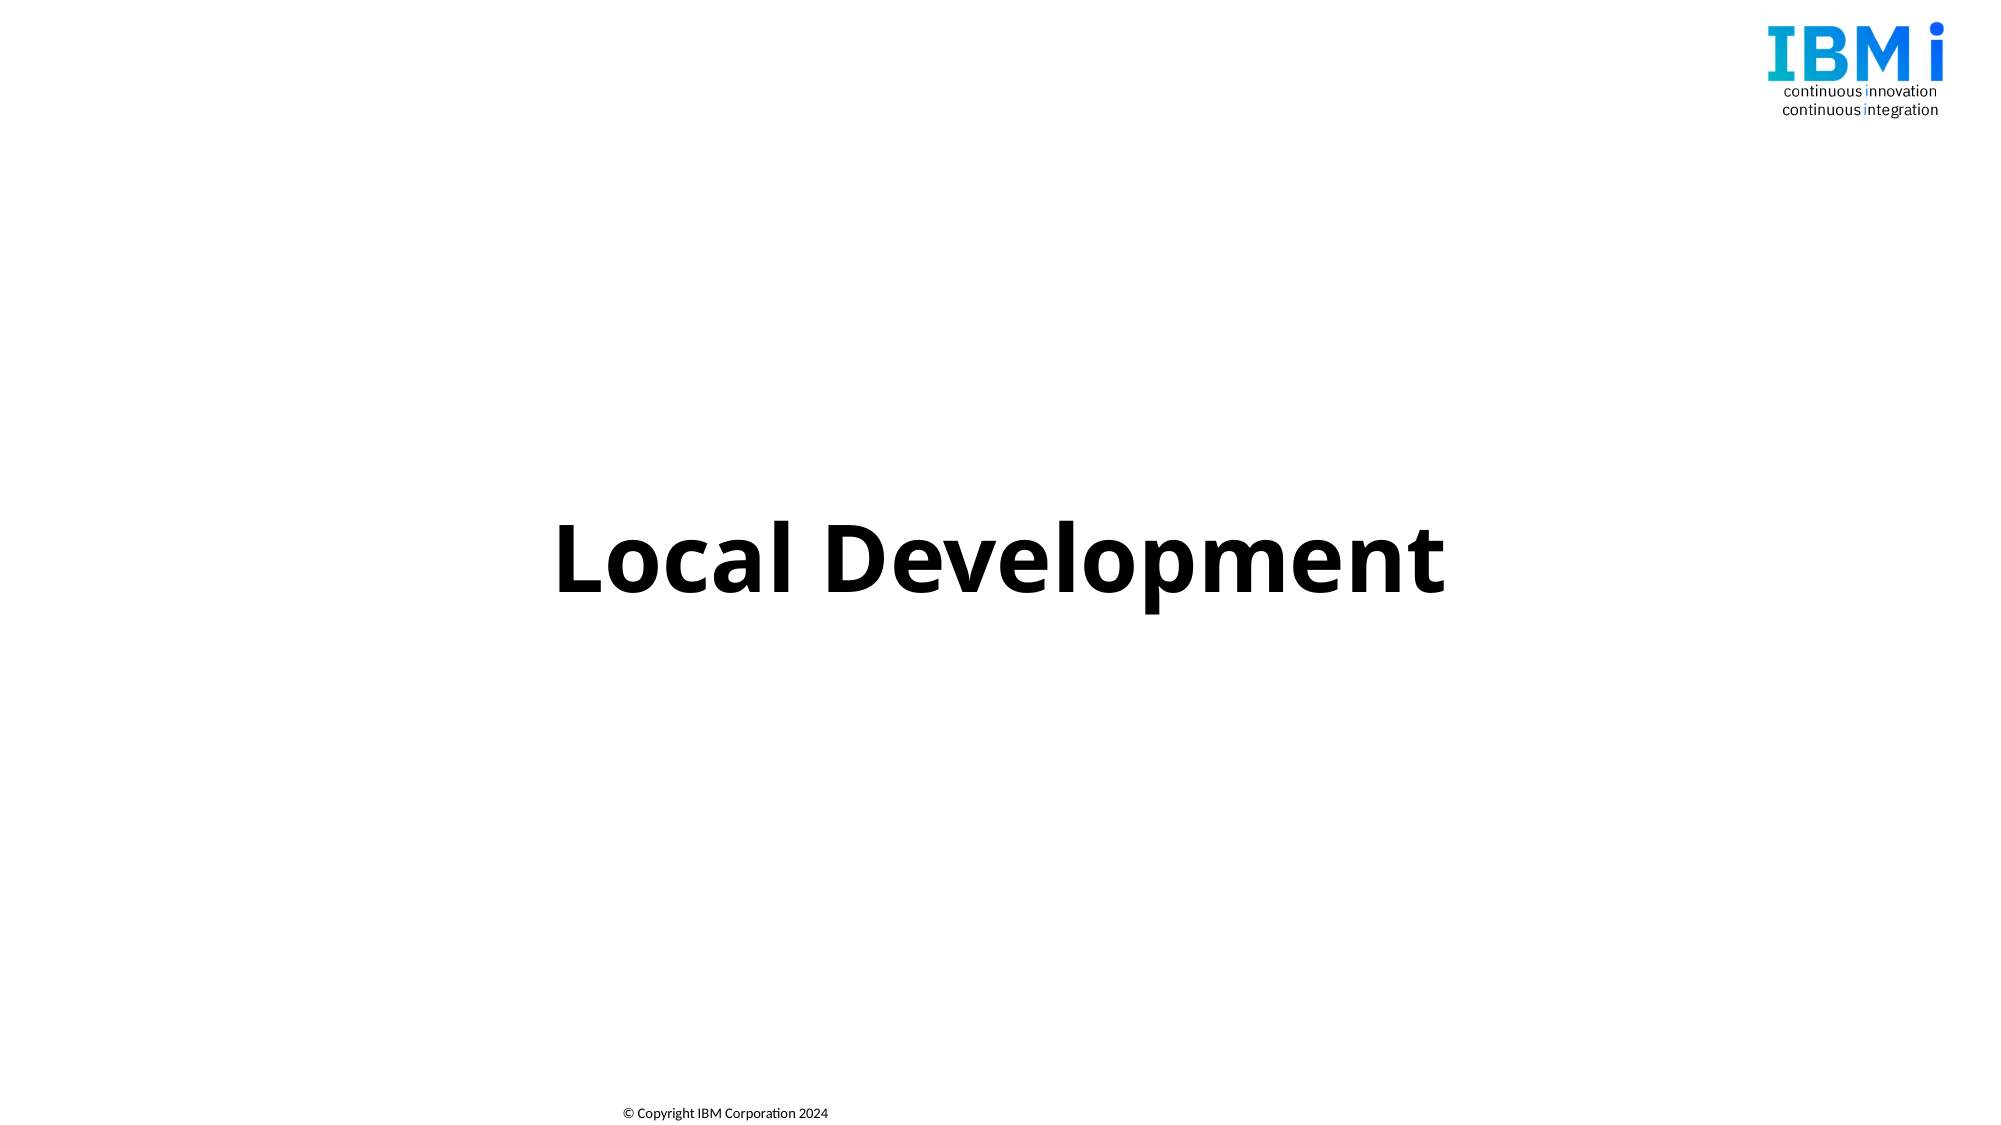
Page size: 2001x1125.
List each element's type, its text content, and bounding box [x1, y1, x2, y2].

title Local Development [162, 526, 1838, 599]
picture [1761, 5, 1961, 124]
